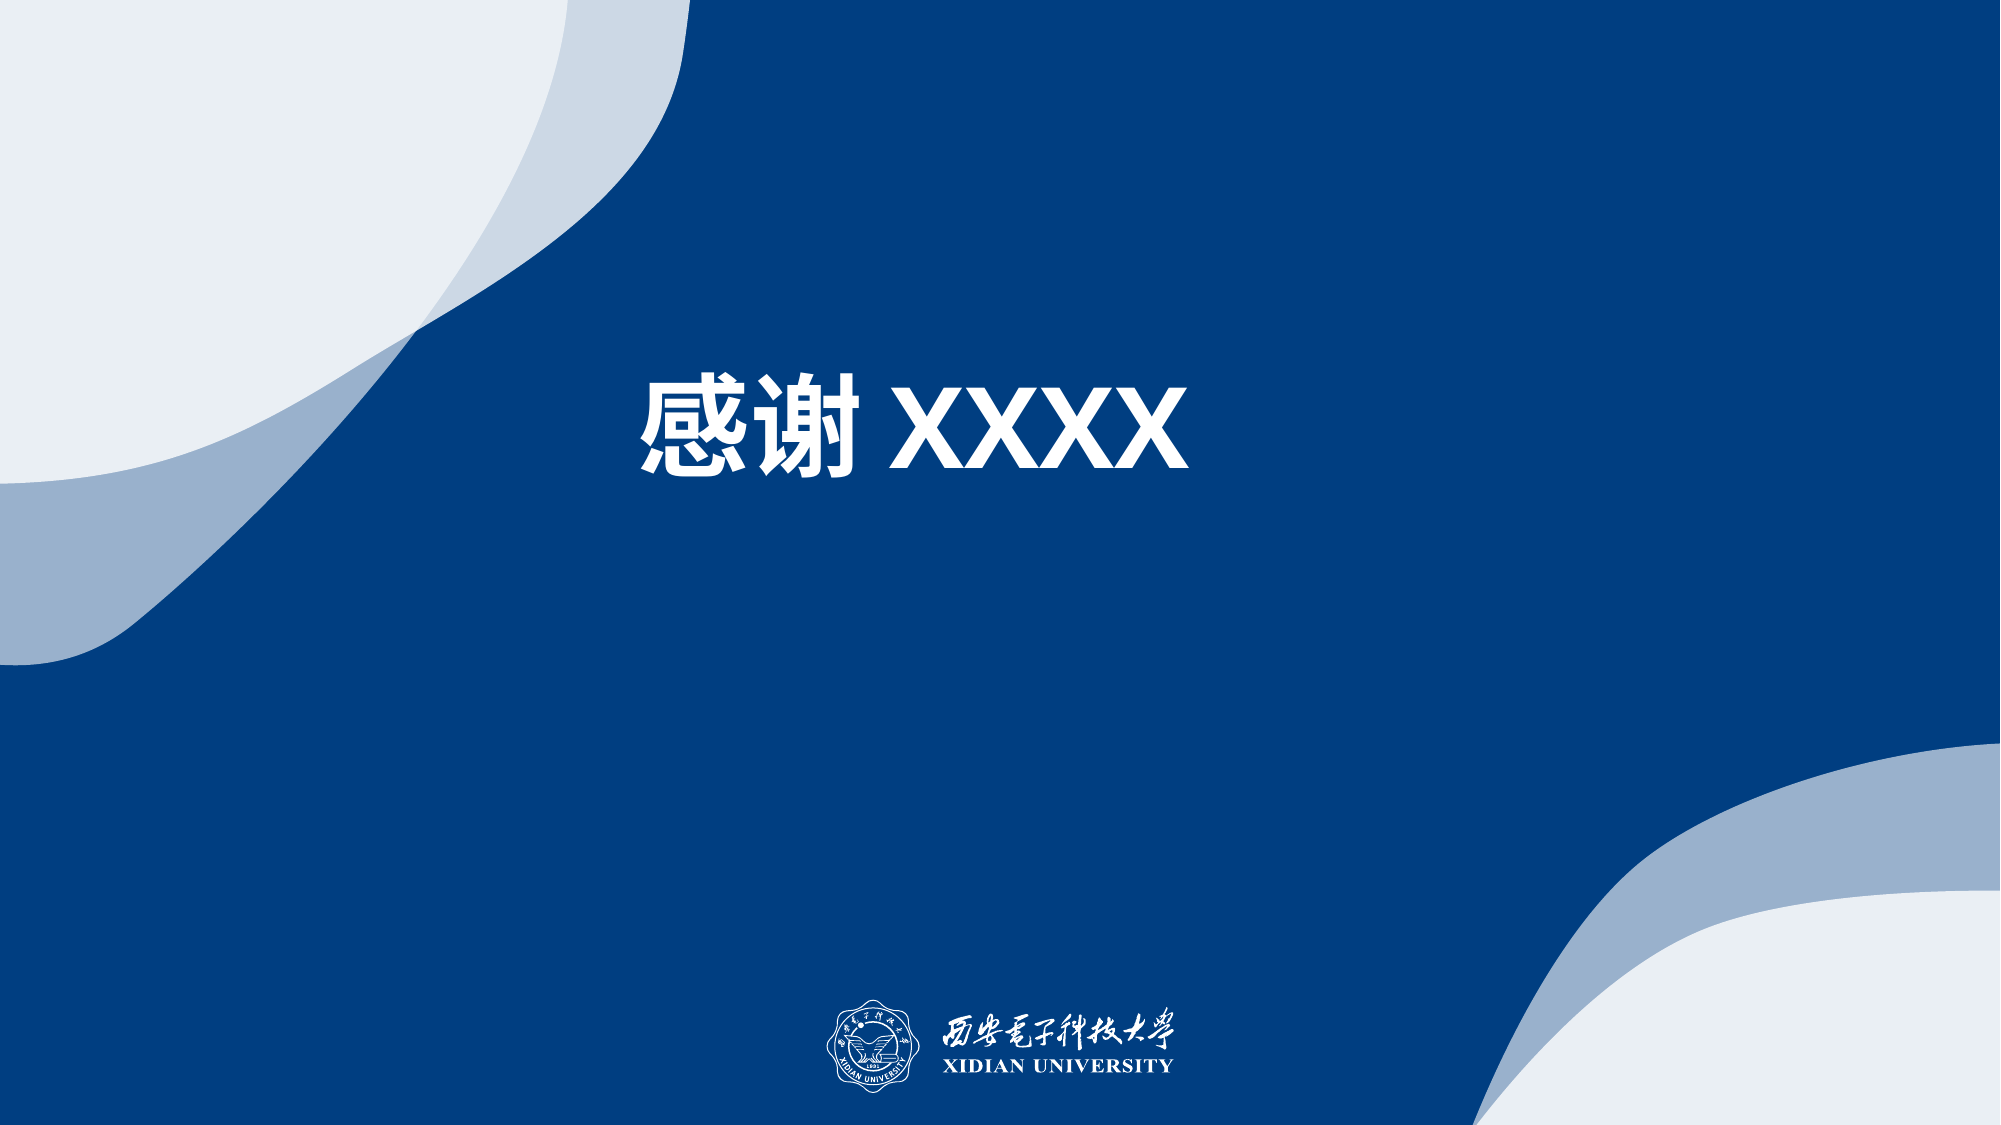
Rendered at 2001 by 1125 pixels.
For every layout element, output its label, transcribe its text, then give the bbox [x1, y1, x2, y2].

text_box 感谢XXXX [622, 349, 1949, 520]
picture [826, 999, 1174, 1094]
